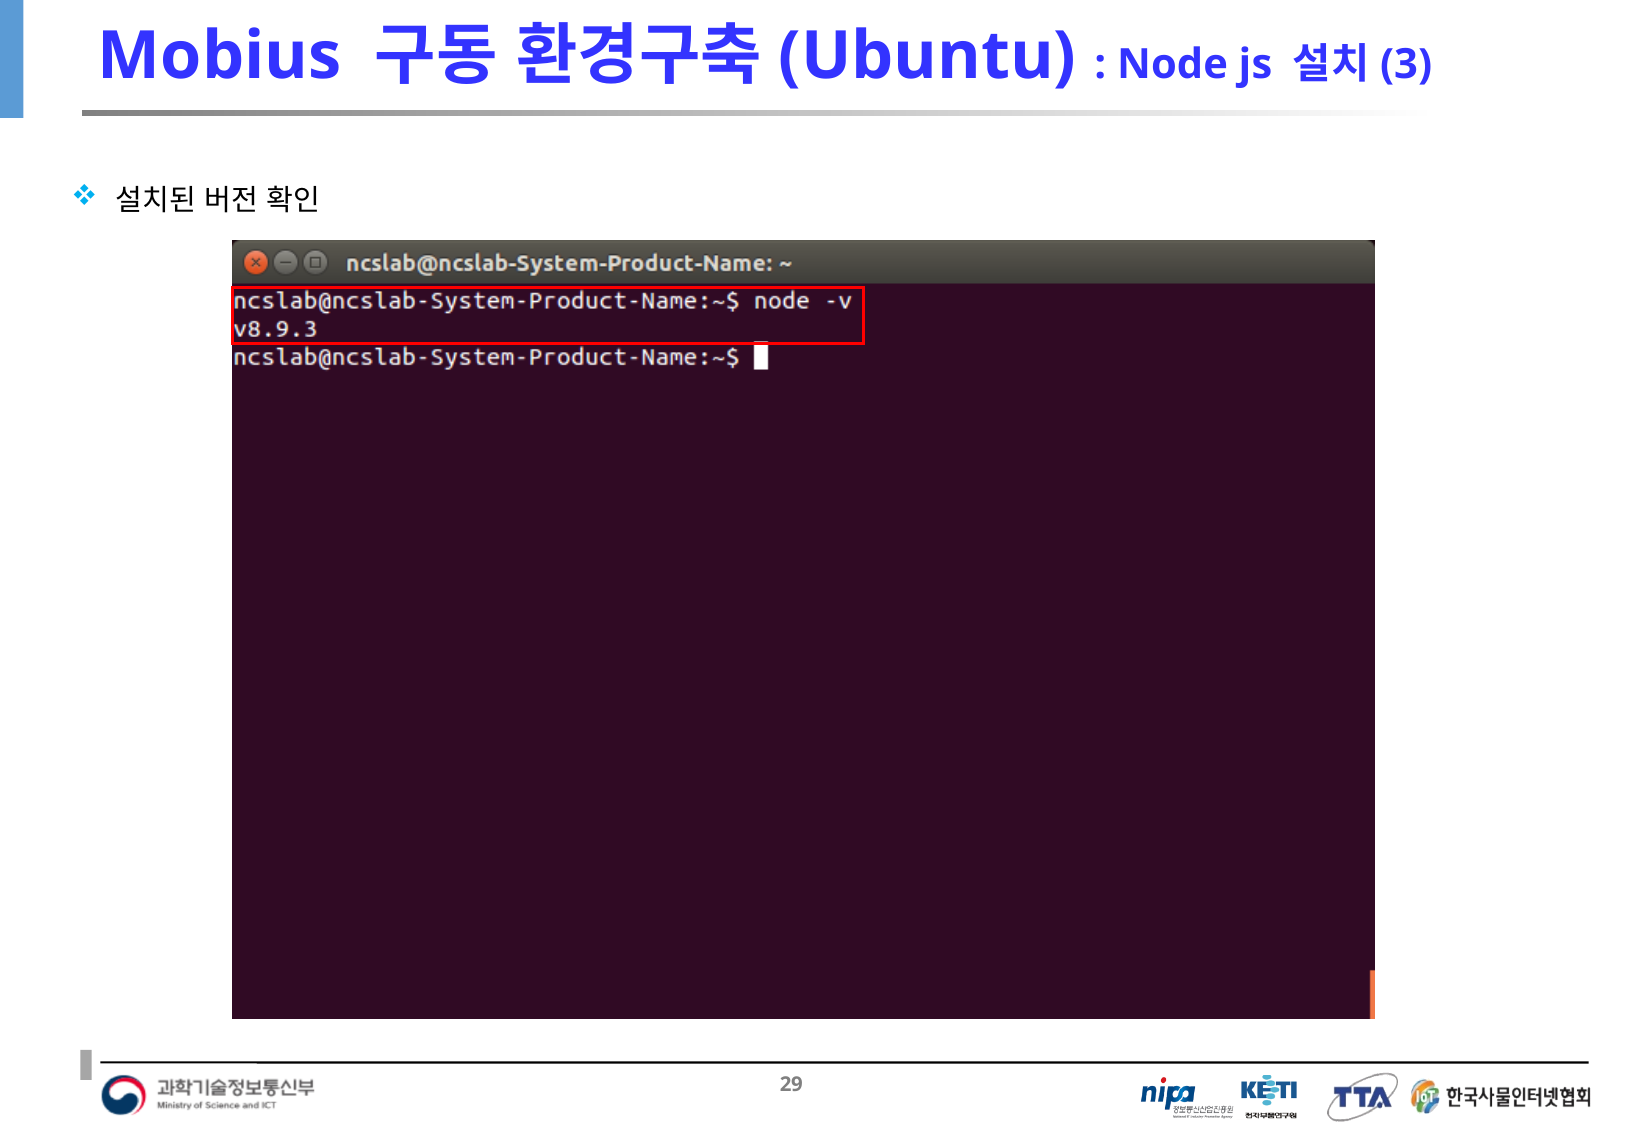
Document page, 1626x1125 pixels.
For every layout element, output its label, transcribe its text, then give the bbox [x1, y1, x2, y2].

picture [232, 240, 1375, 1019]
picture [1409, 1078, 1592, 1115]
picture [1136, 1075, 1300, 1120]
title Mobius 구동 환경구축(Ubuntu) : Node js 설치(3) [82, 0, 1593, 114]
picture [1327, 1056, 1398, 1125]
picture [100, 1067, 317, 1117]
text_box 설치된 버전 확인 [56, 156, 1578, 1035]
